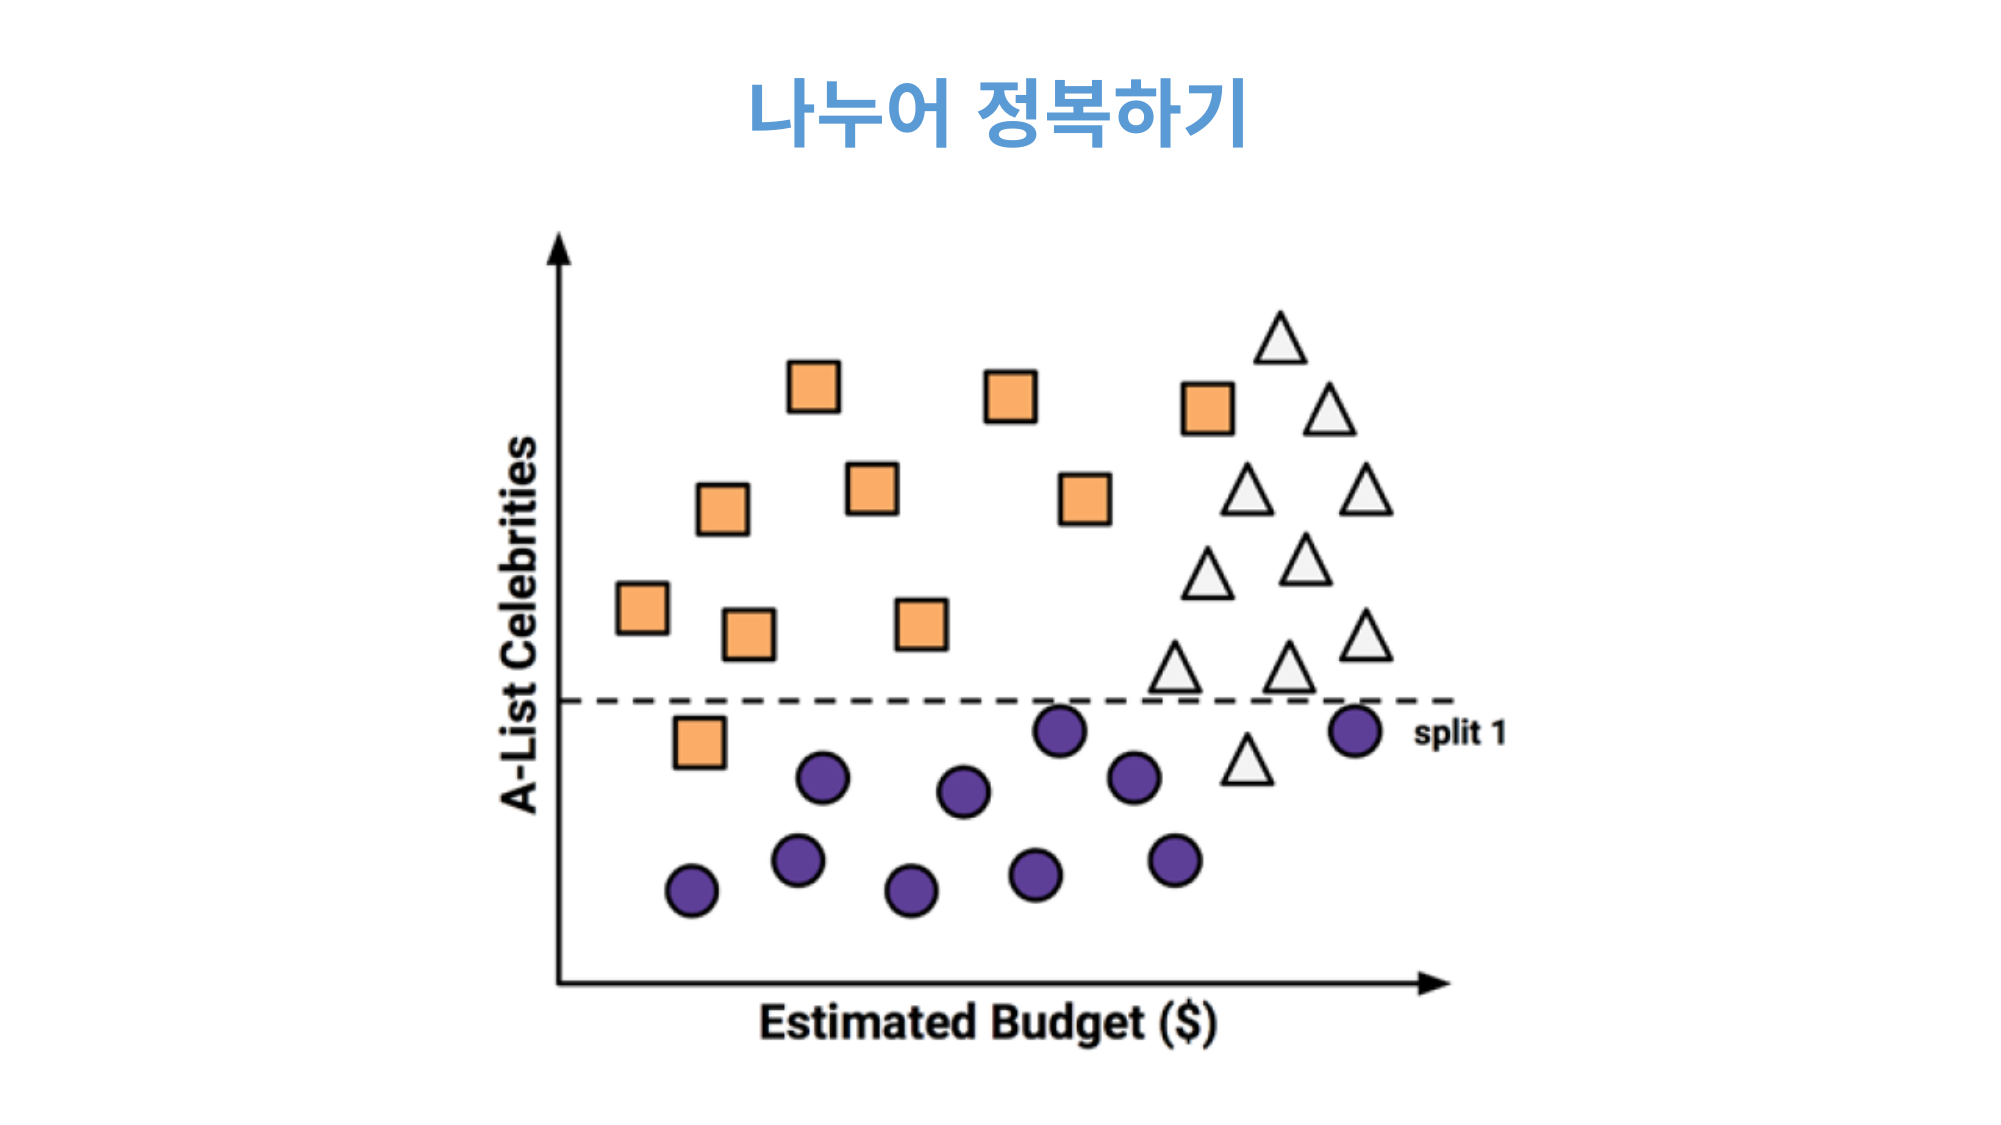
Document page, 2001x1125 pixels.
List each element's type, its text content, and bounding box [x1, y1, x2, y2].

title 나누어 정복하기 [0, 42, 2000, 193]
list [468, 192, 1538, 1084]
